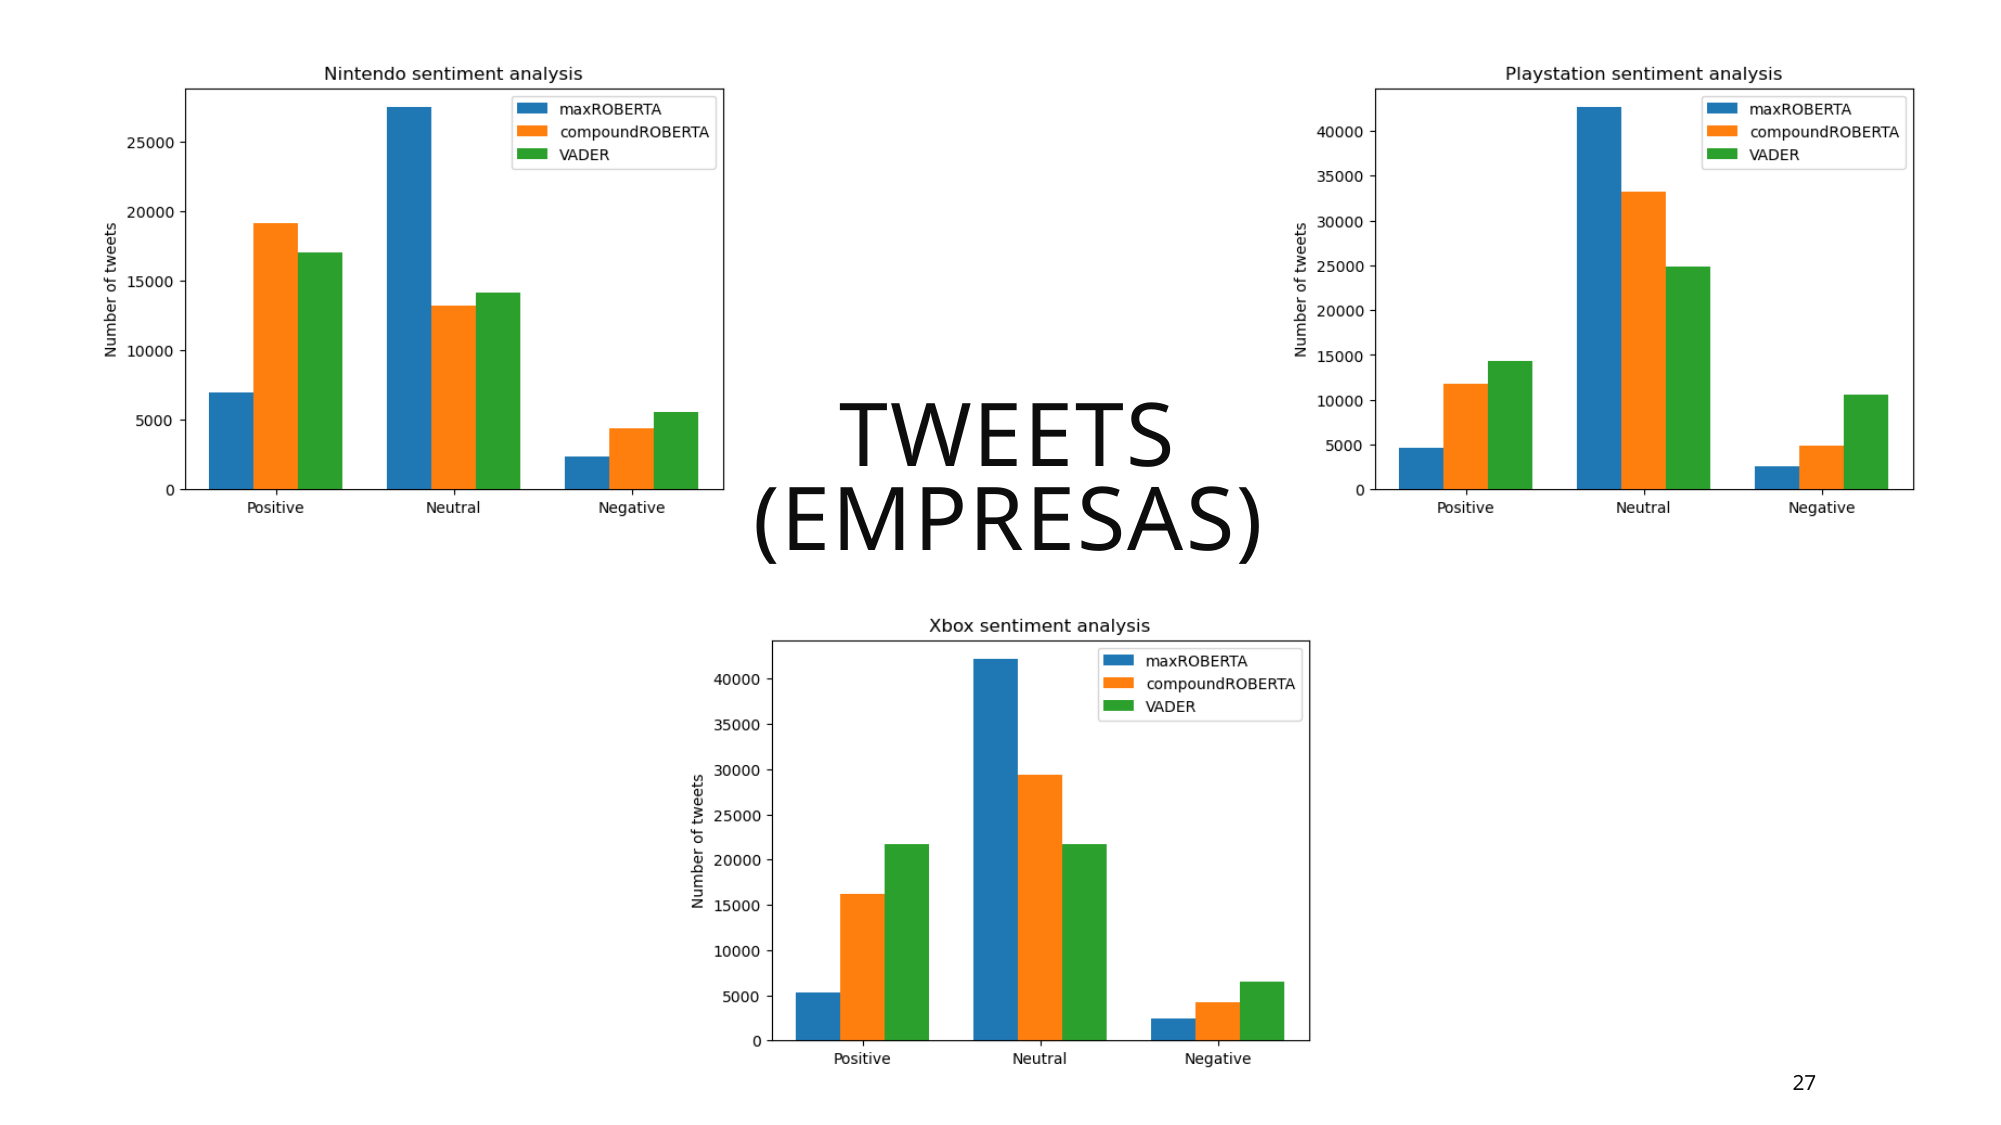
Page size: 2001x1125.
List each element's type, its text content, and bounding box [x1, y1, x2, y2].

picture [1284, 56, 1923, 526]
slide_number 27 [1777, 1061, 1938, 1107]
picture [680, 608, 1319, 1078]
picture [94, 56, 733, 526]
title Tweets (Empresas) [719, 361, 1298, 603]
